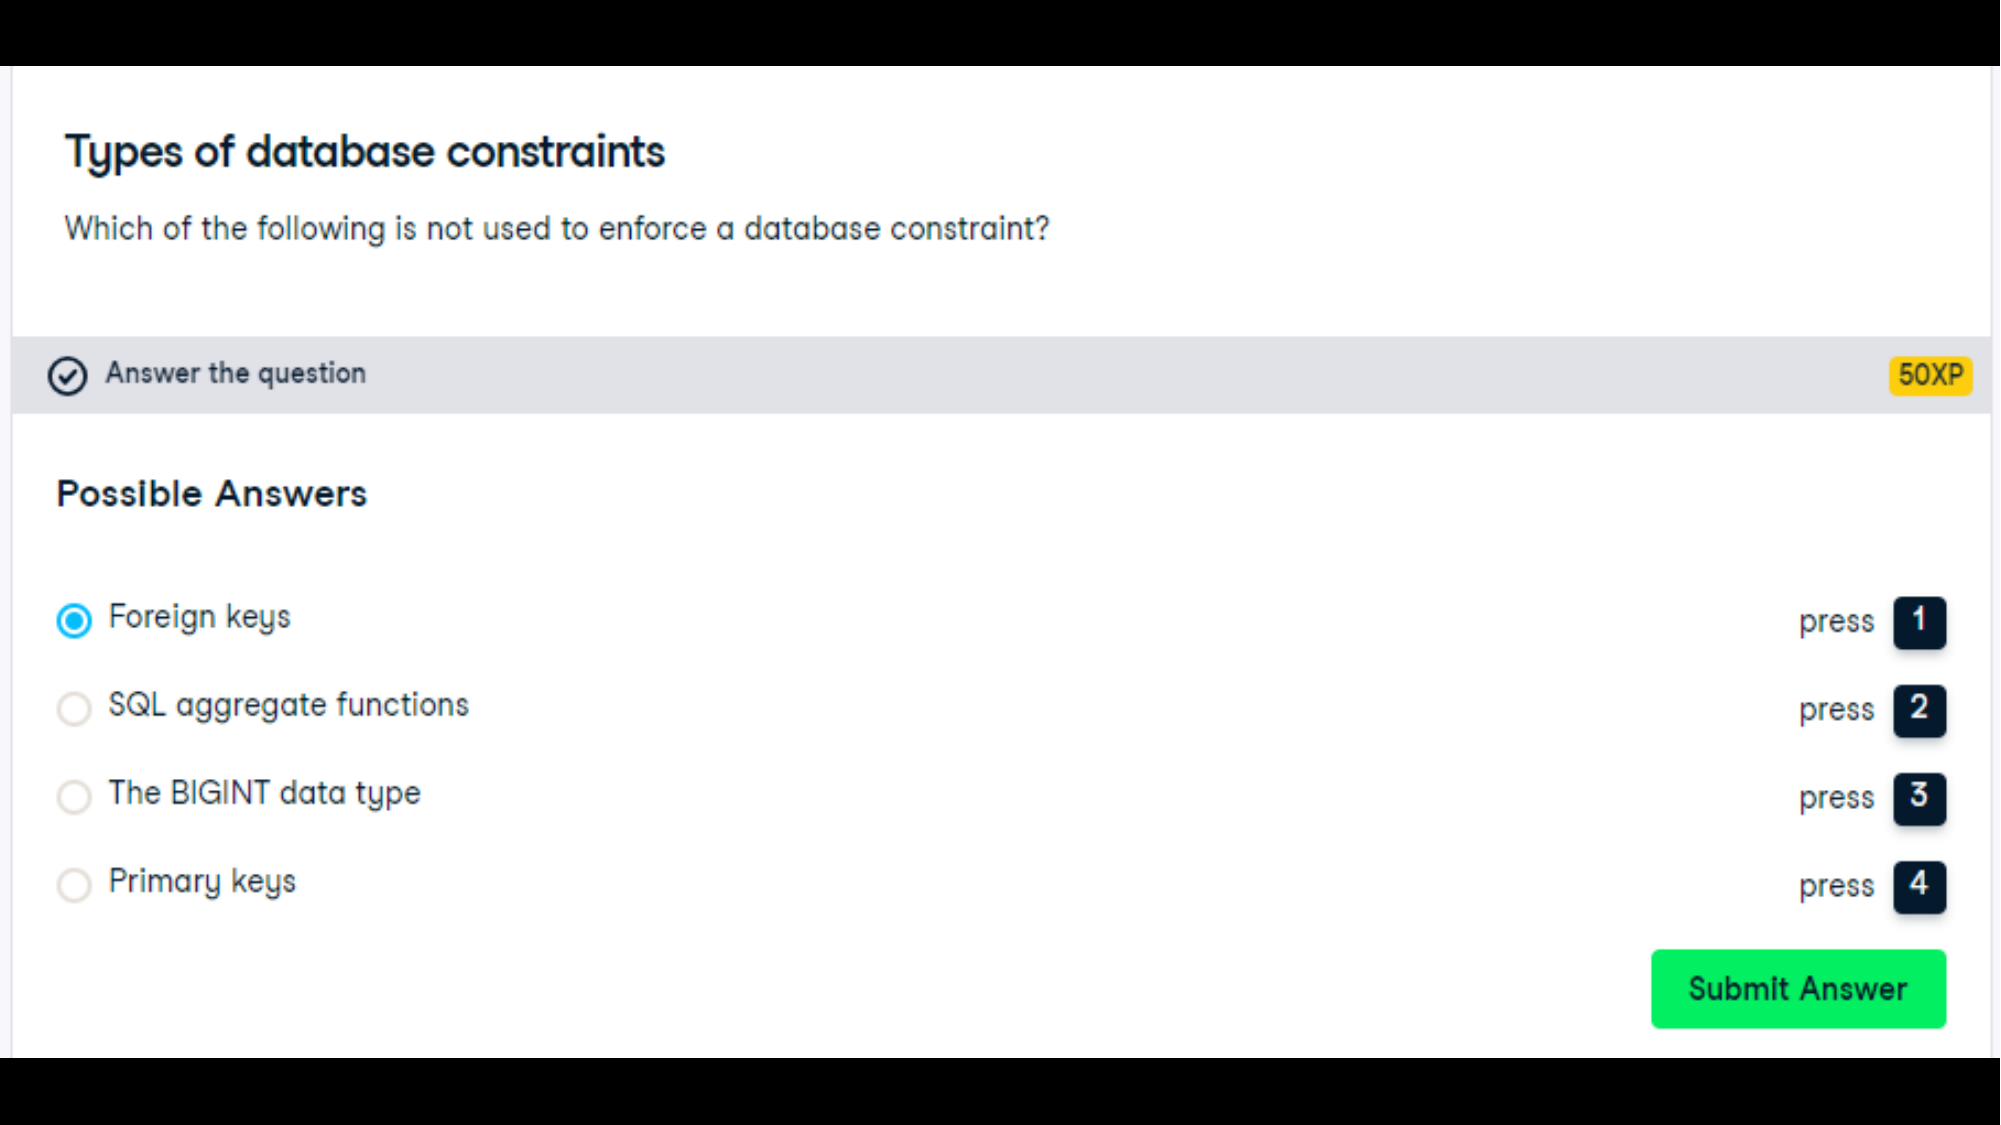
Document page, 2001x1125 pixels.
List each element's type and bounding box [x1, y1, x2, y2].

picture [0, 66, 2000, 1059]
